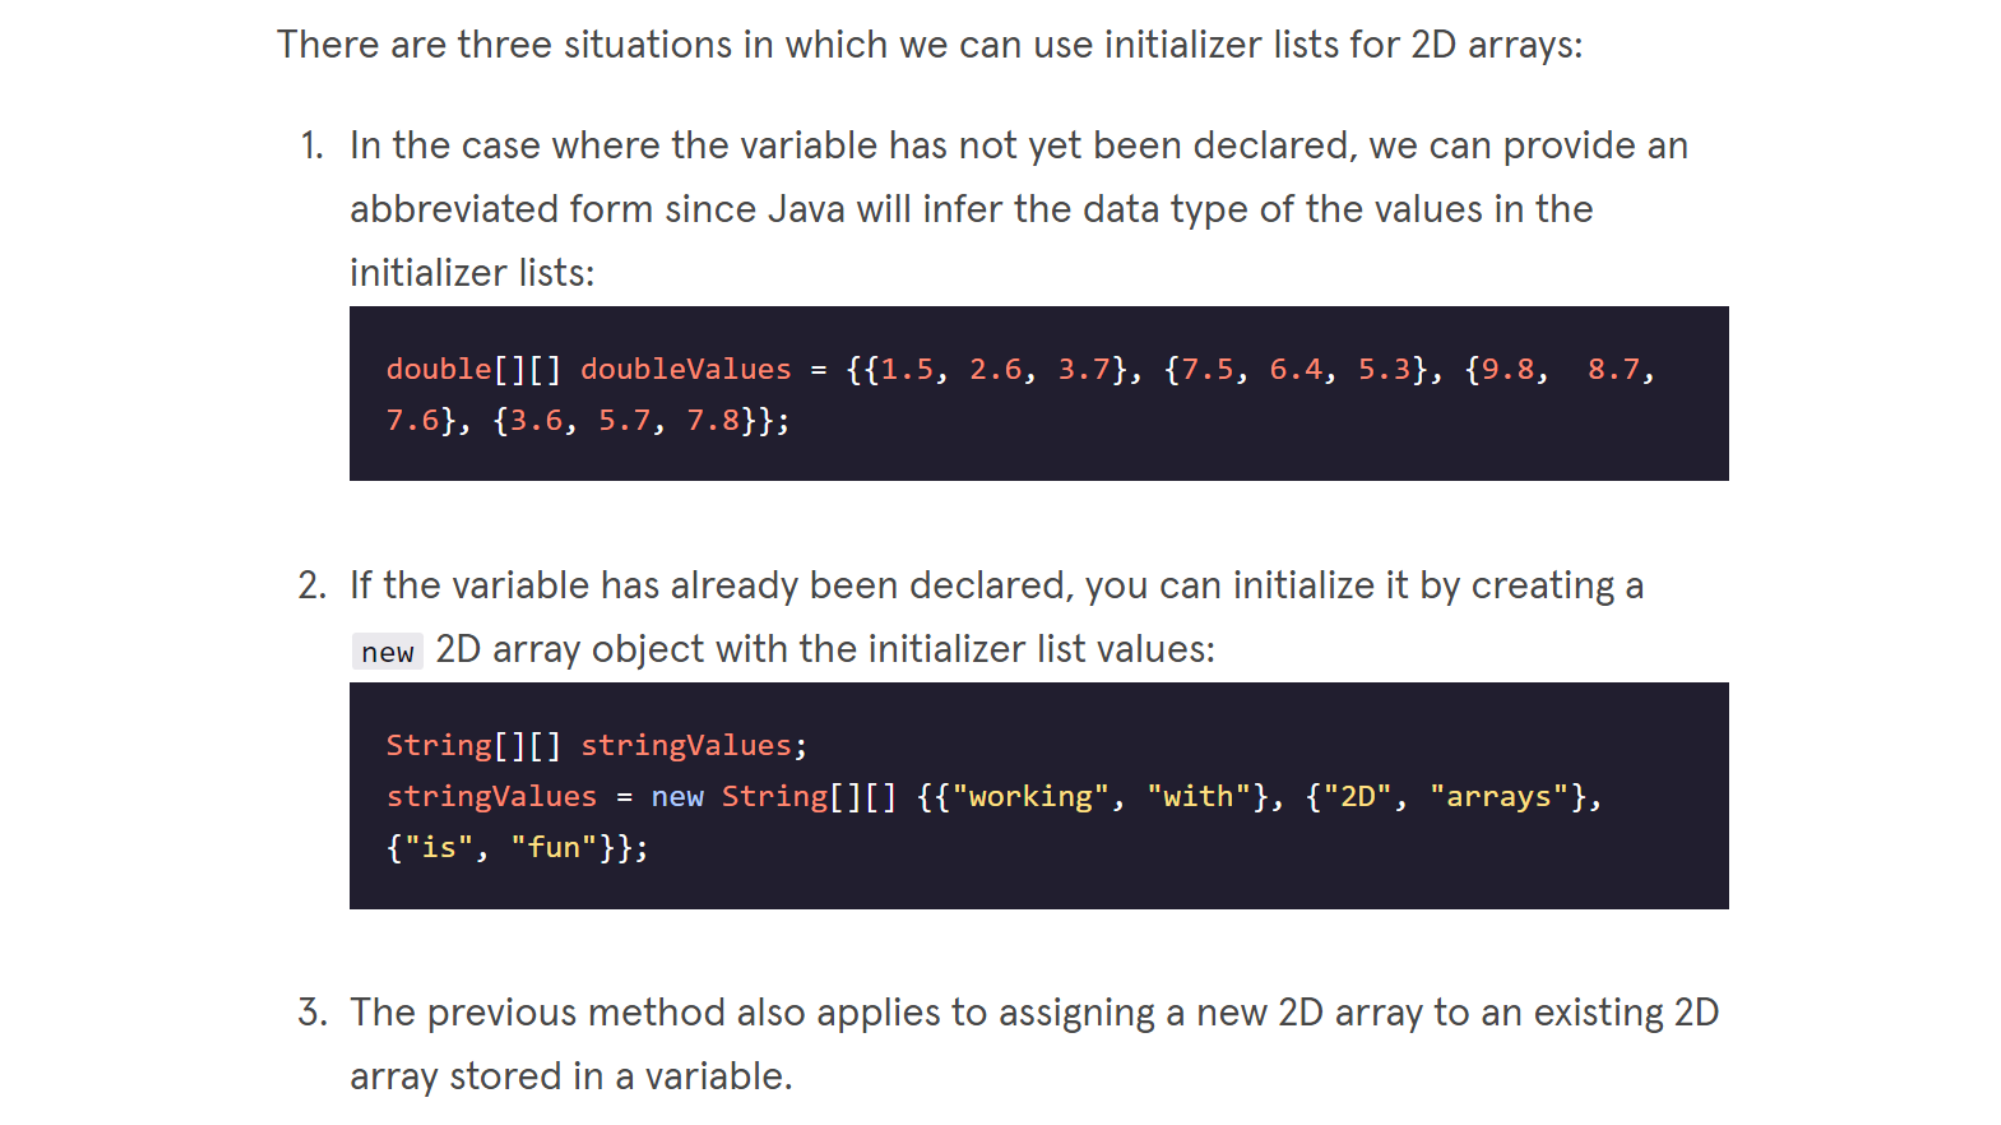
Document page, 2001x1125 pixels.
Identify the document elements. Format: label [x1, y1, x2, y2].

picture [235, 0, 1765, 1125]
